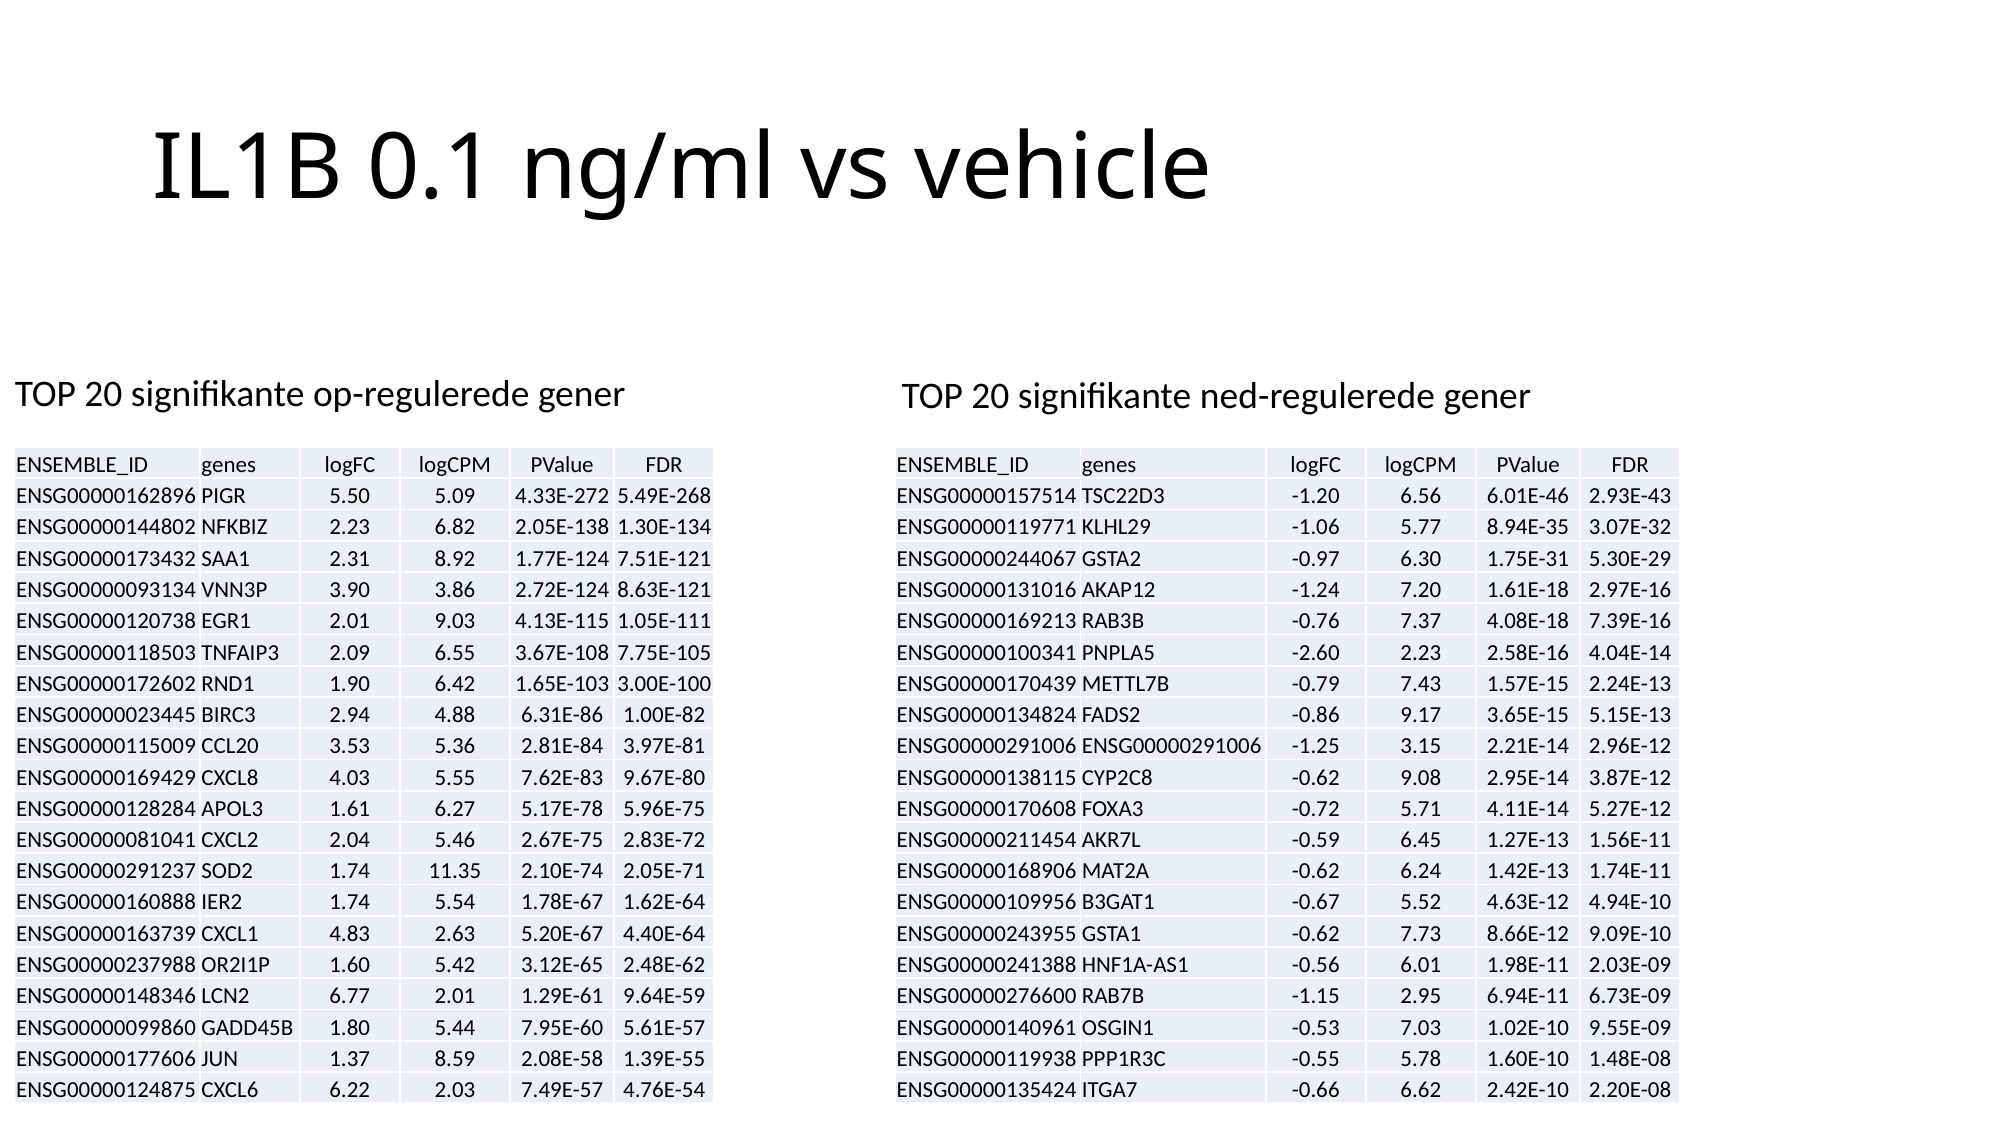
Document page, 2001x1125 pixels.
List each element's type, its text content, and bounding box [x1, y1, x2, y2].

table_cell 5.15E-13 [1581, 698, 1679, 727]
table_cell AKAP12 [1081, 573, 1265, 602]
table_cell ENSG00000173432 [15, 542, 199, 571]
table_cell 1.77E-124 [511, 542, 613, 571]
table_cell 2.31 [301, 542, 399, 571]
table_cell RND1 [201, 667, 299, 696]
table_cell ENSG00000134824 [896, 698, 1080, 727]
table_cell 2.05E-138 [511, 510, 613, 540]
table_cell 4.88 [401, 698, 509, 727]
table_header logFC [301, 448, 399, 477]
table_cell IER2 [201, 885, 299, 915]
table_cell PNPLA5 [1081, 635, 1265, 665]
table_cell 1.37 [301, 1042, 399, 1071]
table_cell 1.27E-13 [1477, 823, 1579, 852]
table_cell 9.67E-80 [615, 760, 713, 790]
table_cell 3.07E-32 [1581, 510, 1679, 540]
table_cell -0.79 [1267, 667, 1365, 696]
table_cell 2.48E-62 [615, 948, 713, 977]
table_cell OR2I1P [201, 948, 299, 977]
table_cell -2.60 [1267, 635, 1365, 665]
table_cell 7.20 [1367, 573, 1475, 602]
table_cell 5.44 [401, 1010, 509, 1040]
table_cell 1.61 [301, 792, 399, 821]
table_cell 5.55 [401, 760, 509, 790]
table_cell 1.60 [301, 948, 399, 977]
table_cell ENSG00000237988 [15, 948, 199, 977]
table_cell MAT2A [1081, 854, 1265, 884]
table_cell ENSG00000135424 [896, 1073, 1080, 1102]
table_cell ENSG00000291237 [15, 854, 199, 884]
table_cell 7.39E-16 [1581, 604, 1679, 634]
table_cell 2.97E-16 [1581, 573, 1679, 602]
table_cell TNFAIP3 [201, 635, 299, 665]
table_cell 7.43 [1367, 667, 1475, 696]
table_header genes [1081, 448, 1265, 477]
table_cell 1.74E-11 [1581, 854, 1679, 884]
table_cell 4.11E-14 [1477, 792, 1579, 821]
table_header FDR [1581, 448, 1679, 477]
table_cell 5.54 [401, 885, 509, 915]
table_cell 4.83 [301, 917, 399, 946]
table_cell ENSG00000276600 [896, 979, 1080, 1009]
table_cell 5.77 [1367, 510, 1475, 540]
table_cell 7.37 [1367, 604, 1475, 634]
table_cell HNF1A-AS1 [1081, 948, 1265, 977]
table_cell 1.61E-18 [1477, 573, 1579, 602]
table_cell 2.58E-16 [1477, 635, 1579, 665]
table_cell 2.96E-12 [1581, 729, 1679, 759]
table_cell 3.12E-65 [511, 948, 613, 977]
table_cell 2.21E-14 [1477, 729, 1579, 759]
table_cell -0.59 [1267, 823, 1365, 852]
table_cell 1.74 [301, 885, 399, 915]
table_cell ENSG00000243955 [896, 917, 1080, 946]
table_cell -0.53 [1267, 1010, 1365, 1040]
table_cell ENSG00000093134 [15, 573, 199, 602]
table_cell -0.72 [1267, 792, 1365, 821]
table_cell 1.60E-10 [1477, 1042, 1579, 1071]
table_cell 1.00E-82 [615, 698, 713, 727]
table_cell 9.17 [1367, 698, 1475, 727]
table_cell 6.94E-11 [1477, 979, 1579, 1009]
table_cell ENSG00000115009 [15, 729, 199, 759]
table_cell 9.09E-10 [1581, 917, 1679, 946]
table_cell B3GAT1 [1081, 885, 1265, 915]
table_cell GSTA1 [1081, 917, 1265, 946]
table_cell BIRC3 [201, 698, 299, 727]
table_cell 3.15 [1367, 729, 1475, 759]
table_cell SAA1 [201, 542, 299, 571]
table_cell 1.39E-55 [615, 1042, 713, 1071]
table_cell 1.48E-08 [1581, 1042, 1679, 1071]
table_cell 1.56E-11 [1581, 823, 1679, 852]
table_cell 6.27 [401, 792, 509, 821]
table_cell -0.67 [1267, 885, 1365, 915]
table_cell 1.75E-31 [1477, 542, 1579, 571]
table_cell ENSG00000170608 [896, 792, 1080, 821]
table_cell 5.17E-78 [511, 792, 613, 821]
table_cell PIGR [201, 479, 299, 509]
table_cell CXCL2 [201, 823, 299, 852]
table_cell 7.73 [1367, 917, 1475, 946]
table_cell 11.35 [401, 854, 509, 884]
table_cell 4.03 [301, 760, 399, 790]
table_cell ENSG00000168906 [896, 854, 1080, 884]
table_cell OSGIN1 [1081, 1010, 1265, 1040]
table_cell 1.80 [301, 1010, 399, 1040]
table_cell ENSG00000244067 [896, 542, 1080, 571]
table_cell 2.94 [301, 698, 399, 727]
table_cell 6.42 [401, 667, 509, 696]
table_cell 5.50 [301, 479, 399, 509]
table_cell 2.20E-08 [1581, 1073, 1679, 1102]
table_cell 5.52 [1367, 885, 1475, 915]
table_cell ENSG00000140961 [896, 1010, 1080, 1040]
table_cell GSTA2 [1081, 542, 1265, 571]
table_cell 5.61E-57 [615, 1010, 713, 1040]
table_cell 2.23 [301, 510, 399, 540]
table_cell ENSG00000291006 [896, 729, 1080, 759]
table_cell 1.62E-64 [615, 885, 713, 915]
table_cell 2.67E-75 [511, 823, 613, 852]
table_cell METTL7B [1081, 667, 1265, 696]
table_cell 6.24 [1367, 854, 1475, 884]
table_cell 2.05E-71 [615, 854, 713, 884]
table_cell 5.30E-29 [1581, 542, 1679, 571]
table_header genes [201, 448, 299, 477]
table_cell -1.20 [1267, 479, 1365, 509]
table_cell ENSG00000291006 [1081, 729, 1265, 759]
table_cell 6.77 [301, 979, 399, 1009]
table_cell ENSG00000128284 [15, 792, 199, 821]
table_cell 5.78 [1367, 1042, 1475, 1071]
table_cell 1.42E-13 [1477, 854, 1579, 884]
table_cell 6.62 [1367, 1073, 1475, 1102]
table_cell 8.94E-35 [1477, 510, 1579, 540]
table_cell ENSG00000163739 [15, 917, 199, 946]
table_cell APOL3 [201, 792, 299, 821]
table_cell 8.66E-12 [1477, 917, 1579, 946]
table_cell AKR7L [1081, 823, 1265, 852]
table_cell VNN3P [201, 573, 299, 602]
table_cell 2.42E-10 [1477, 1073, 1579, 1102]
table_cell RAB7B [1081, 979, 1265, 1009]
table_cell -0.62 [1267, 760, 1365, 790]
table_header logFC [1267, 448, 1365, 477]
table_cell 1.74 [301, 854, 399, 884]
table_cell 4.04E-14 [1581, 635, 1679, 665]
table_cell KLHL29 [1081, 510, 1265, 540]
table_cell 5.09 [401, 479, 509, 509]
table_cell -0.55 [1267, 1042, 1365, 1071]
table_cell CXCL1 [201, 917, 299, 946]
table_cell 2.93E-43 [1581, 479, 1679, 509]
table_cell TSC22D3 [1081, 479, 1265, 509]
table_cell 3.90 [301, 573, 399, 602]
table_cell -1.25 [1267, 729, 1365, 759]
table_cell CCL20 [201, 729, 299, 759]
table_cell 2.95 [1367, 979, 1475, 1009]
table_header ENSEMBLE_ID [15, 448, 199, 477]
table_cell 1.78E-67 [511, 885, 613, 915]
table_cell -0.76 [1267, 604, 1365, 634]
table_cell FADS2 [1081, 698, 1265, 727]
table_cell 6.22 [301, 1073, 399, 1102]
table_cell 3.97E-81 [615, 729, 713, 759]
table_header logCPM [401, 448, 509, 477]
table_cell 4.13E-115 [511, 604, 613, 634]
table_cell 3.53 [301, 729, 399, 759]
table_cell ENSG00000081041 [15, 823, 199, 852]
table_cell ENSG00000148346 [15, 979, 199, 1009]
table_cell 5.20E-67 [511, 917, 613, 946]
table_cell ENSG00000169429 [15, 760, 199, 790]
table_cell 6.45 [1367, 823, 1475, 852]
table_cell 2.09 [301, 635, 399, 665]
table_cell ITGA7 [1081, 1073, 1265, 1102]
table_cell 2.23 [1367, 635, 1475, 665]
table_cell 3.65E-15 [1477, 698, 1579, 727]
table_cell 9.55E-09 [1581, 1010, 1679, 1040]
table_cell 1.05E-111 [615, 604, 713, 634]
table_header FDR [615, 448, 713, 477]
table_cell -0.97 [1267, 542, 1365, 571]
table_cell ENSG00000138115 [896, 760, 1080, 790]
table_cell CXCL8 [201, 760, 299, 790]
table_cell NFKBIZ [201, 510, 299, 540]
table_cell 1.29E-61 [511, 979, 613, 1009]
text_box TOP 20 signifikante op-regulerede gener [0, 361, 789, 422]
table_cell 4.63E-12 [1477, 885, 1579, 915]
table_cell JUN [201, 1042, 299, 1071]
table_cell ENSG00000099860 [15, 1010, 199, 1040]
table_cell 1.90 [301, 667, 399, 696]
table_cell ENSG00000124875 [15, 1073, 199, 1102]
table_cell ENSG00000023445 [15, 698, 199, 727]
table_header PValue [1477, 448, 1579, 477]
table_cell 2.04 [301, 823, 399, 852]
table_cell 2.03E-09 [1581, 948, 1679, 977]
table_cell ENSG00000119938 [896, 1042, 1080, 1071]
table_cell ENSG00000131016 [896, 573, 1080, 602]
table_cell 5.46 [401, 823, 509, 852]
table_cell 1.65E-103 [511, 667, 613, 696]
table_cell 9.64E-59 [615, 979, 713, 1009]
table_cell CXCL6 [201, 1073, 299, 1102]
table_cell 7.49E-57 [511, 1073, 613, 1102]
table_cell ENSG00000162896 [15, 479, 199, 509]
table_cell 5.27E-12 [1581, 792, 1679, 821]
table_cell 2.63 [401, 917, 509, 946]
table_cell 2.72E-124 [511, 573, 613, 602]
table_cell 2.03 [401, 1073, 509, 1102]
table_header logCPM [1367, 448, 1475, 477]
table_cell ENSG00000160888 [15, 885, 199, 915]
table_cell 1.57E-15 [1477, 667, 1579, 696]
table_cell 7.95E-60 [511, 1010, 613, 1040]
table_cell 1.30E-134 [615, 510, 713, 540]
table_cell ENSG00000109956 [896, 885, 1080, 915]
table_cell -1.06 [1267, 510, 1365, 540]
table_cell 2.01 [301, 604, 399, 634]
table_cell 2.10E-74 [511, 854, 613, 884]
table_cell 8.59 [401, 1042, 509, 1071]
table_cell -0.62 [1267, 854, 1365, 884]
table_cell 9.03 [401, 604, 509, 634]
table_cell 3.87E-12 [1581, 760, 1679, 790]
table_cell 2.08E-58 [511, 1042, 613, 1071]
table_cell 2.95E-14 [1477, 760, 1579, 790]
table_cell 7.03 [1367, 1010, 1475, 1040]
table_cell ENSG00000144802 [15, 510, 199, 540]
table_cell -0.86 [1267, 698, 1365, 727]
table_cell PPP1R3C [1081, 1042, 1265, 1071]
table_cell 6.31E-86 [511, 698, 613, 727]
table_cell 2.24E-13 [1581, 667, 1679, 696]
table_cell 6.82 [401, 510, 509, 540]
table_cell GADD45B [201, 1010, 299, 1040]
table_cell -1.15 [1267, 979, 1365, 1009]
table_cell 5.49E-268 [615, 479, 713, 509]
table_cell 6.56 [1367, 479, 1475, 509]
table_cell 1.98E-11 [1477, 948, 1579, 977]
table_cell ENSG00000177606 [15, 1042, 199, 1071]
table_cell 8.63E-121 [615, 573, 713, 602]
table_cell ENSG00000169213 [896, 604, 1080, 634]
table_cell -1.24 [1267, 573, 1365, 602]
table_cell 4.40E-64 [615, 917, 713, 946]
table_cell 4.33E-272 [511, 479, 613, 509]
table_cell 2.83E-72 [615, 823, 713, 852]
table_cell 2.01 [401, 979, 509, 1009]
table_cell 3.67E-108 [511, 635, 613, 665]
table_cell 6.55 [401, 635, 509, 665]
table_cell 4.08E-18 [1477, 604, 1579, 634]
table_cell LCN2 [201, 979, 299, 1009]
table_cell ENSG00000119771 [896, 510, 1080, 540]
table_cell 3.00E-100 [615, 667, 713, 696]
table_cell 1.02E-10 [1477, 1010, 1579, 1040]
table_cell -0.56 [1267, 948, 1365, 977]
table_cell 6.01 [1367, 948, 1475, 977]
table_cell 7.51E-121 [615, 542, 713, 571]
table_cell CYP2C8 [1081, 760, 1265, 790]
table_cell 5.96E-75 [615, 792, 713, 821]
table_cell 4.94E-10 [1581, 885, 1679, 915]
table_cell ENSG00000172602 [15, 667, 199, 696]
table_cell 4.76E-54 [615, 1073, 713, 1102]
table_cell SOD2 [201, 854, 299, 884]
title IL1B 0.1 ng/ml vs vehicle [137, 59, 1863, 278]
table_cell ENSG00000170439 [896, 667, 1080, 696]
table_cell 6.01E-46 [1477, 479, 1579, 509]
table_cell 6.73E-09 [1581, 979, 1679, 1009]
table_cell -0.66 [1267, 1073, 1365, 1102]
table_cell ENSG00000100341 [896, 635, 1080, 665]
table_cell 5.36 [401, 729, 509, 759]
table_cell FOXA3 [1081, 792, 1265, 821]
table_cell 6.30 [1367, 542, 1475, 571]
table_cell 3.86 [401, 573, 509, 602]
table_cell ENSG00000120738 [15, 604, 199, 634]
table_cell ENSG00000157514 [896, 479, 1080, 509]
table_cell RAB3B [1081, 604, 1265, 634]
table_cell ENSG00000211454 [896, 823, 1080, 852]
table_cell 5.71 [1367, 792, 1475, 821]
table_header ENSEMBLE_ID [896, 448, 1080, 477]
table_cell 5.42 [401, 948, 509, 977]
table_header PValue [511, 448, 613, 477]
table_cell 9.08 [1367, 760, 1475, 790]
table_cell 7.75E-105 [615, 635, 713, 665]
table_cell ENSG00000118503 [15, 635, 199, 665]
table_cell 8.92 [401, 542, 509, 571]
table_cell 2.81E-84 [511, 729, 613, 759]
table_cell ENSG00000241388 [896, 948, 1080, 977]
text_box TOP 20 signifikante ned-regulerede gener [886, 363, 1675, 424]
table_cell -0.62 [1267, 917, 1365, 946]
table_cell EGR1 [201, 604, 299, 634]
table_cell 7.62E-83 [511, 760, 613, 790]
